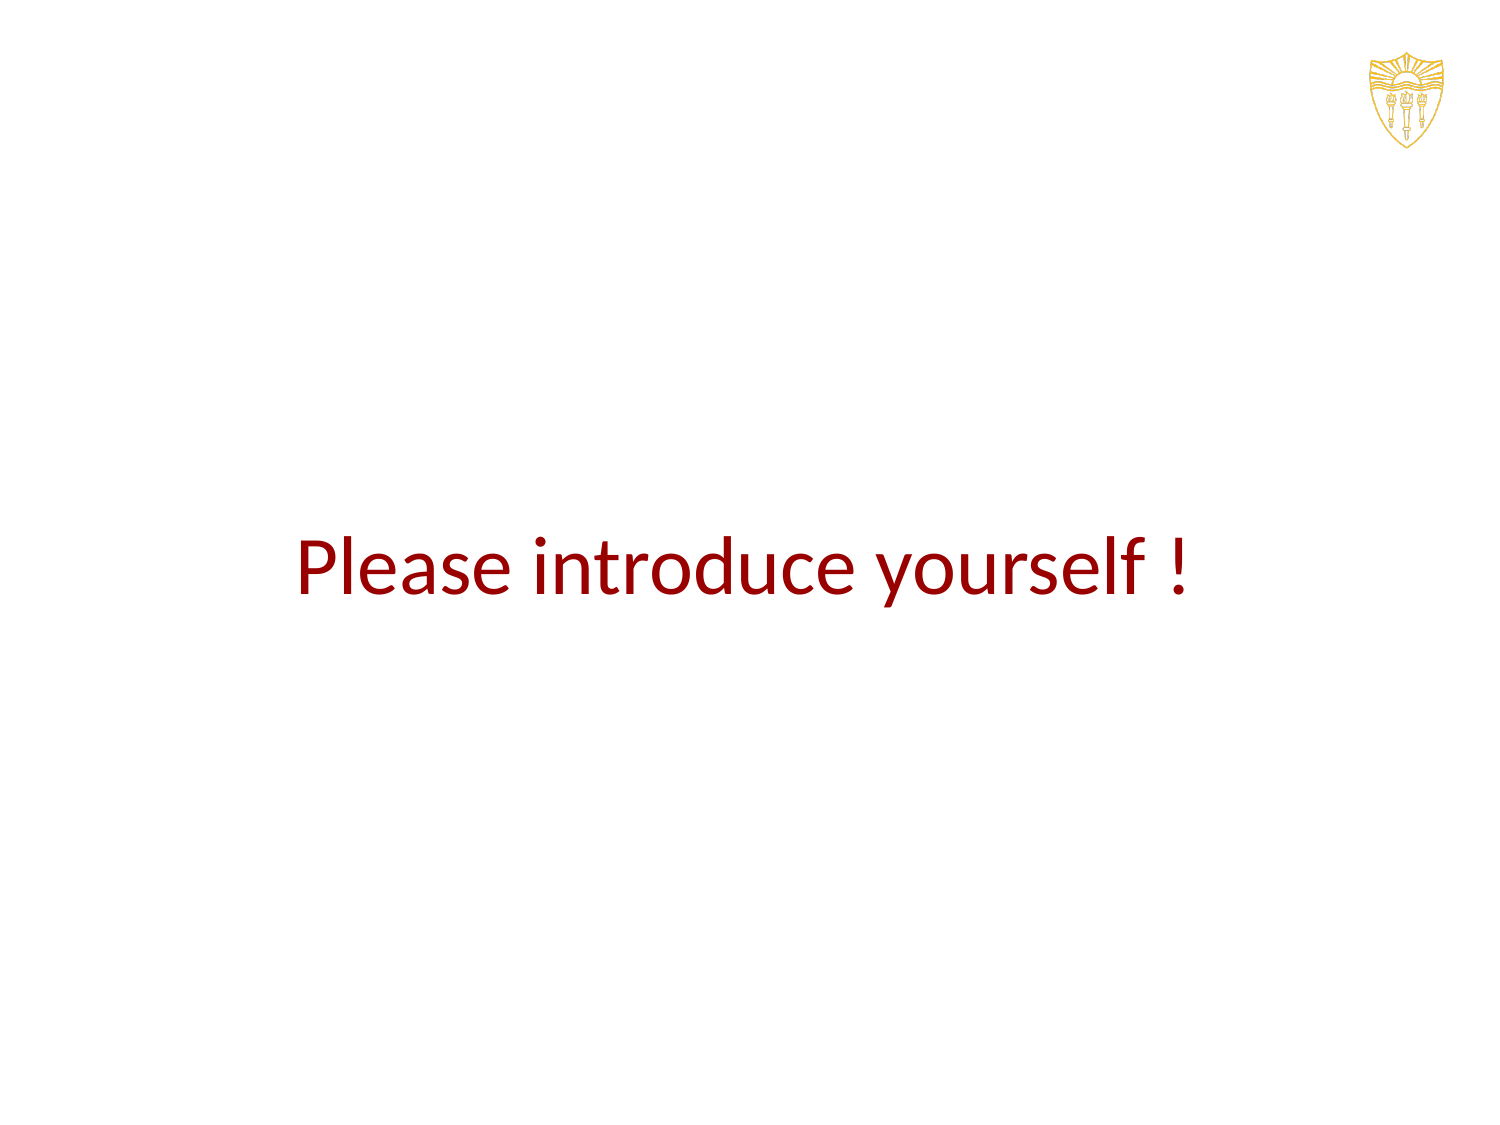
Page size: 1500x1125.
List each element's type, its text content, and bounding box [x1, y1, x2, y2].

picture [1345, 38, 1468, 162]
title Please introduce yourself ! [69, 438, 1420, 686]
